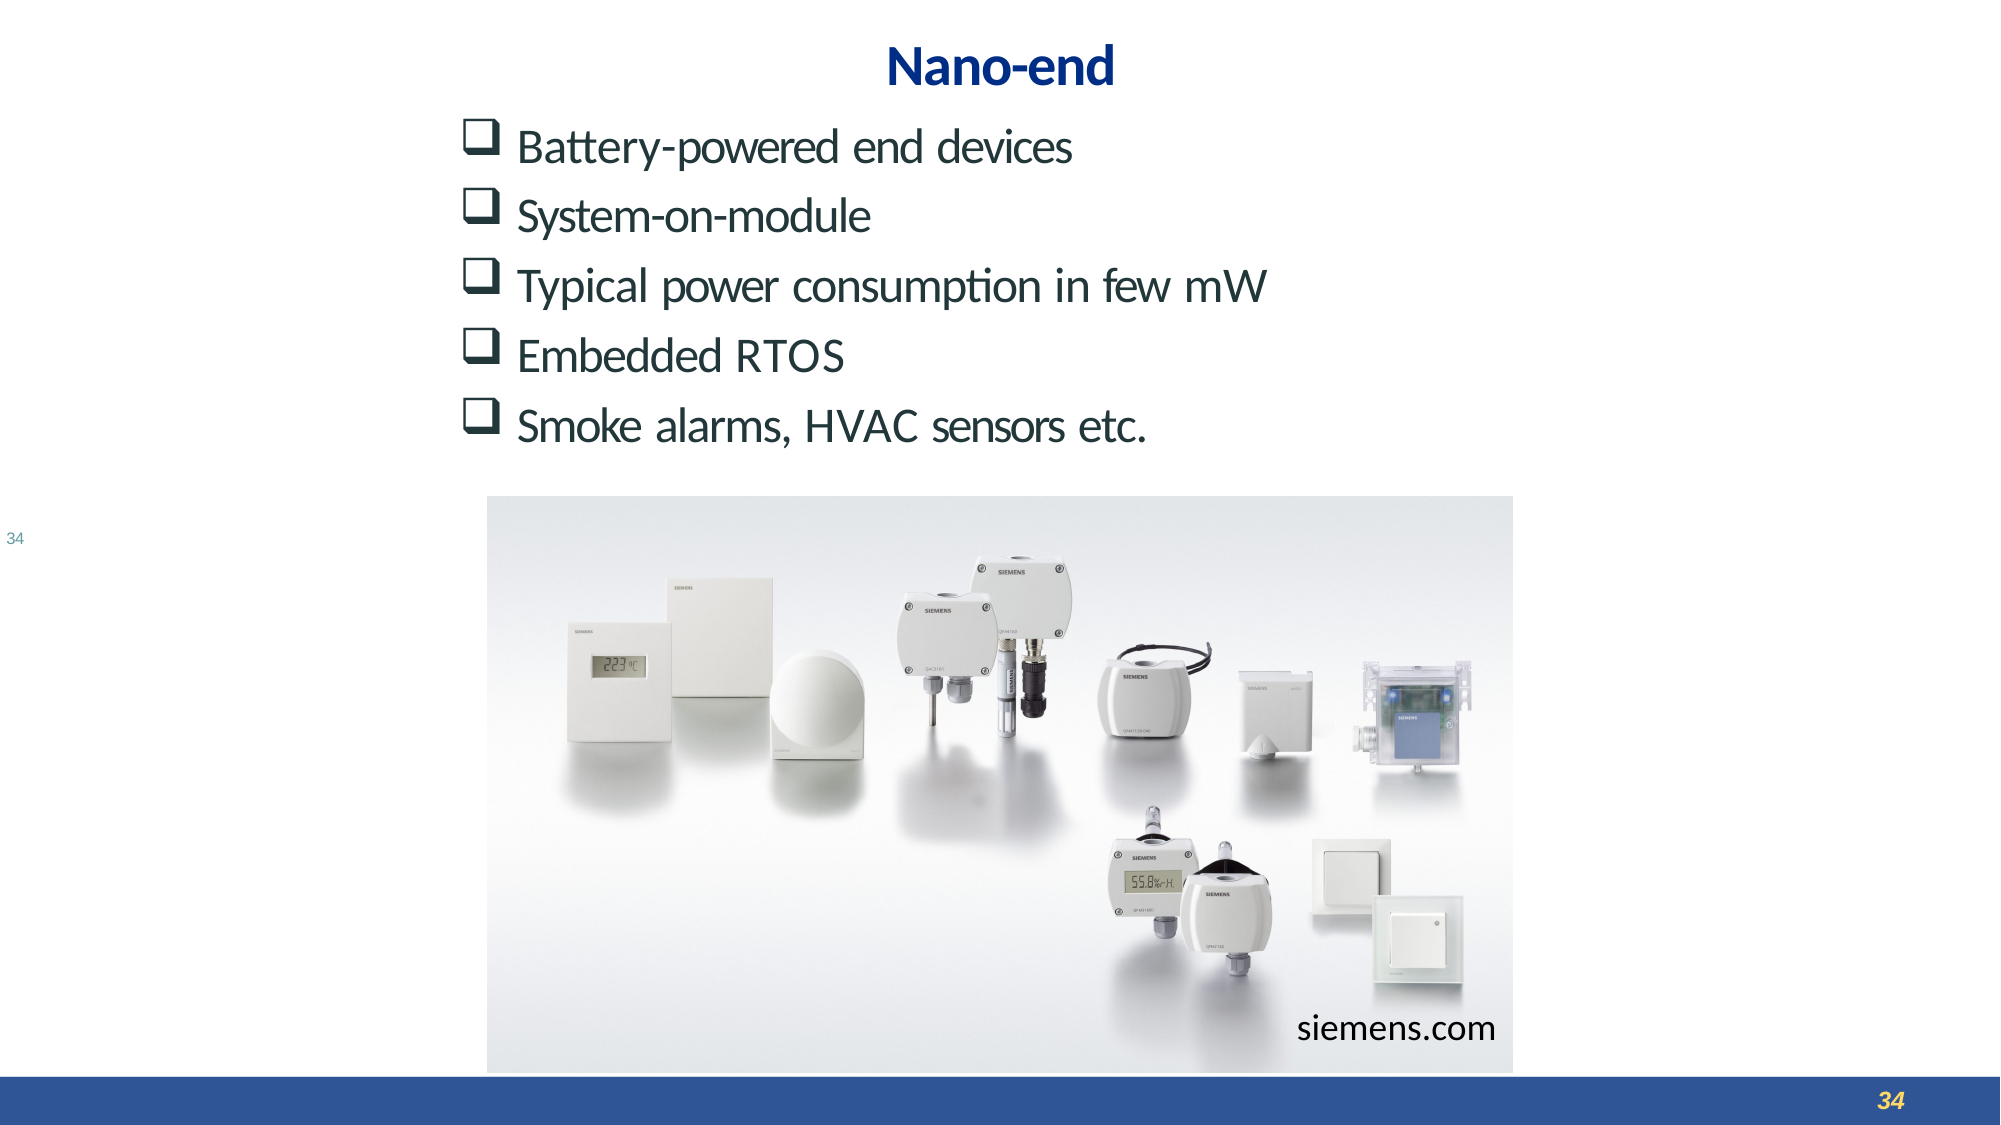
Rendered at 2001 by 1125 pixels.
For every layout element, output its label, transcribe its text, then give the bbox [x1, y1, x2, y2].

text_box Battery-powered end devices System-on-module Typical power consumption in few mW Embedded RTOS Smoke alarms, HVAC sensors etc. [455, 99, 1584, 453]
title Nano-end [137, 0, 1863, 156]
picture [487, 496, 1513, 1073]
slide_number 34 [0, 211, 33, 864]
